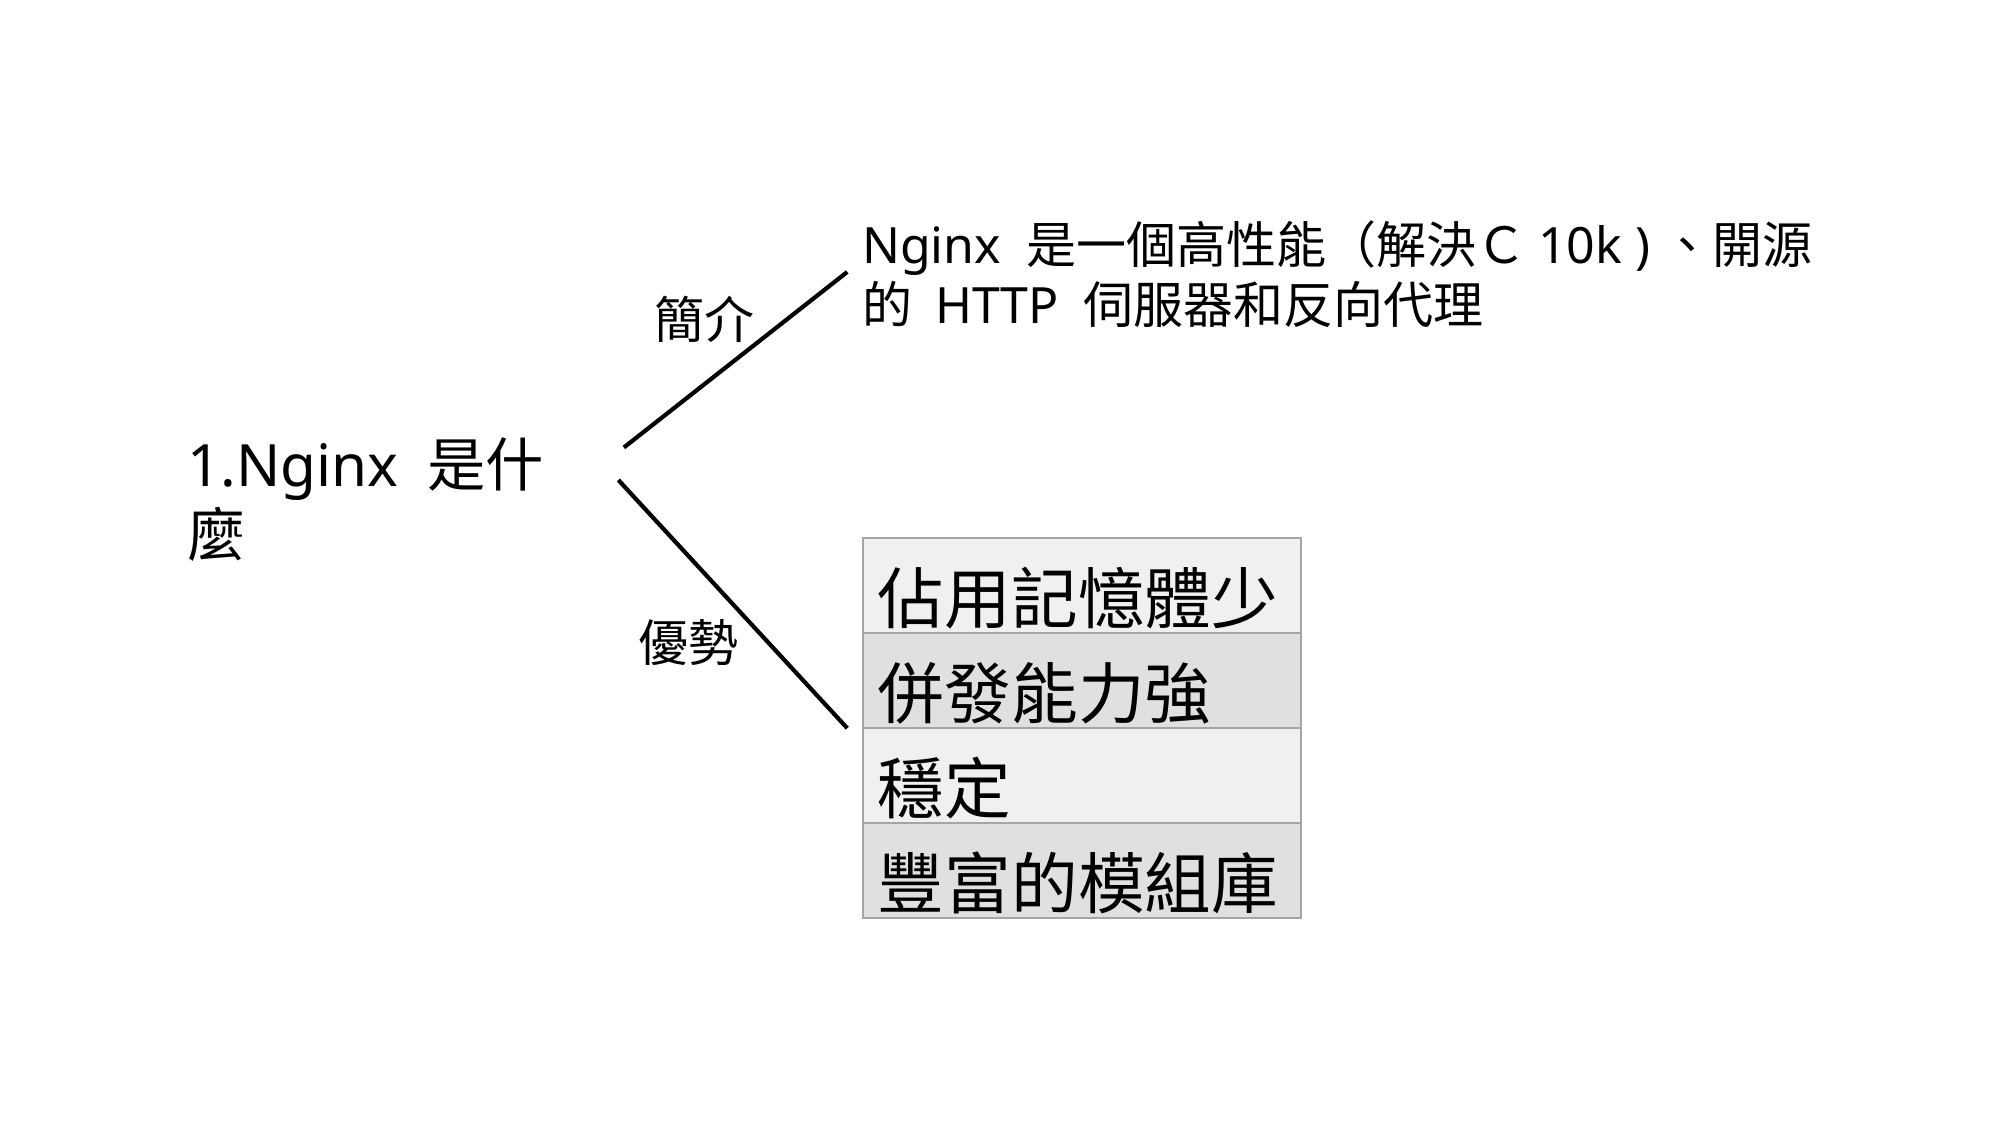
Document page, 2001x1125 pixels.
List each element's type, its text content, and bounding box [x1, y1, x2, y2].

table_cell 穩定 [864, 729, 1300, 822]
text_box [618, 480, 848, 729]
table_cell 豐富的模組庫 [864, 824, 1300, 917]
text_box 1.Nginx 是什麼 [172, 420, 603, 576]
text_box Nginx 是一個高性能（解決Ｃ10k )、開源 的 HTTP 伺服器和反向代理 [847, 205, 1933, 341]
table_header 佔用記憶體少 [864, 539, 1300, 632]
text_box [623, 271, 848, 448]
table_cell 併發能力強 [864, 634, 1300, 727]
